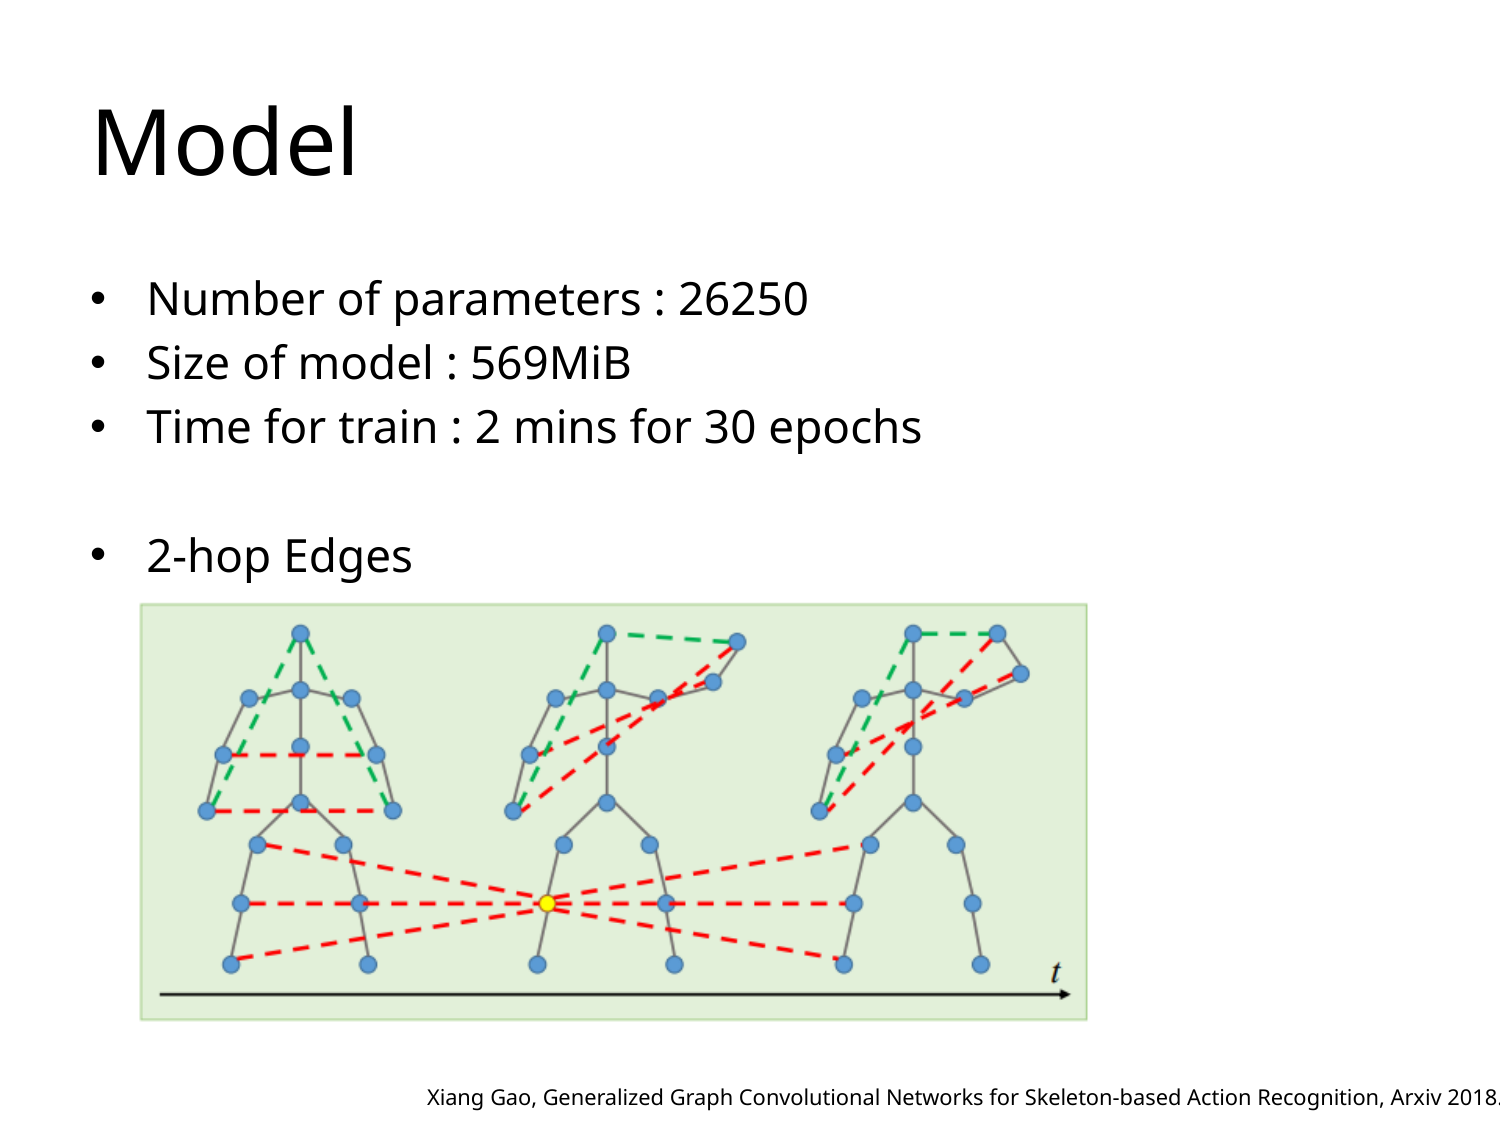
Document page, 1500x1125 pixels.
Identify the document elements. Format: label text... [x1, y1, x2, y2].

list Number of parameters : 26250 Size of model : 569MiB Time for train : 2 mins for 30 epochs 2-hop Edges [75, 262, 1425, 1005]
picture [132, 597, 1094, 1028]
title Model [75, 45, 1425, 233]
text_box Xiang Gao, Generalized Graph Convolutional Networks for Skeleton-based Action Recognition, Arxiv 2018. [412, 1075, 1500, 1117]
